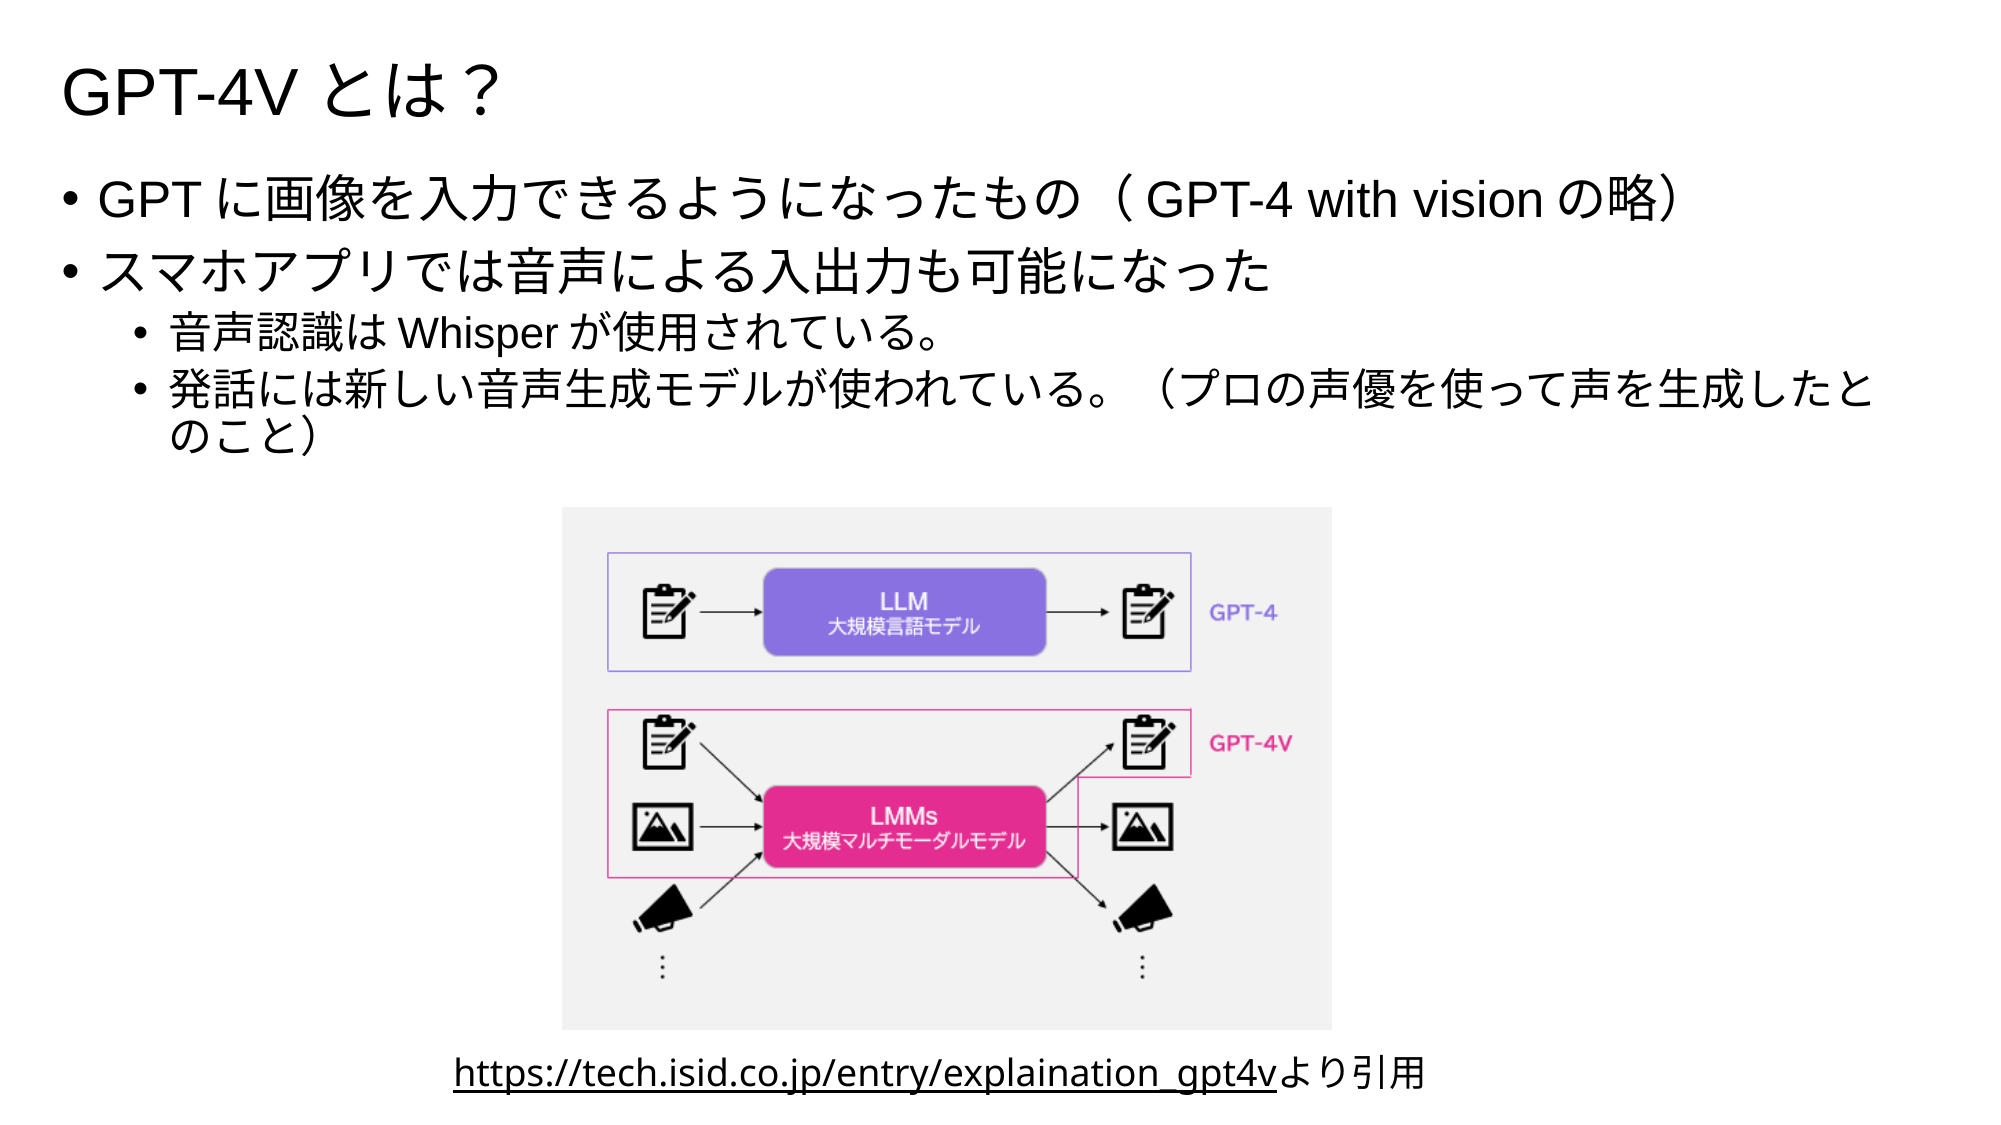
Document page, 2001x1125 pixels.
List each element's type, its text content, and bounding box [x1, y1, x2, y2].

picture [562, 507, 1332, 1030]
text_box https://tech.isid.co.jp/entry/explaination_gpt4vより引用 [438, 1041, 1662, 1108]
list GPTに画像を入力できるようになったもの（GPT-4 with visionの略） スマホアプリでは音声による入出力も可能になった 音声認識はWhisperが使用されている。 発話には新しい音声生成モデルが使われている。（プロの声優を使って声を生成したとのこと） [46, 165, 1917, 475]
title GPT-4Vとは？ [46, 22, 1917, 165]
